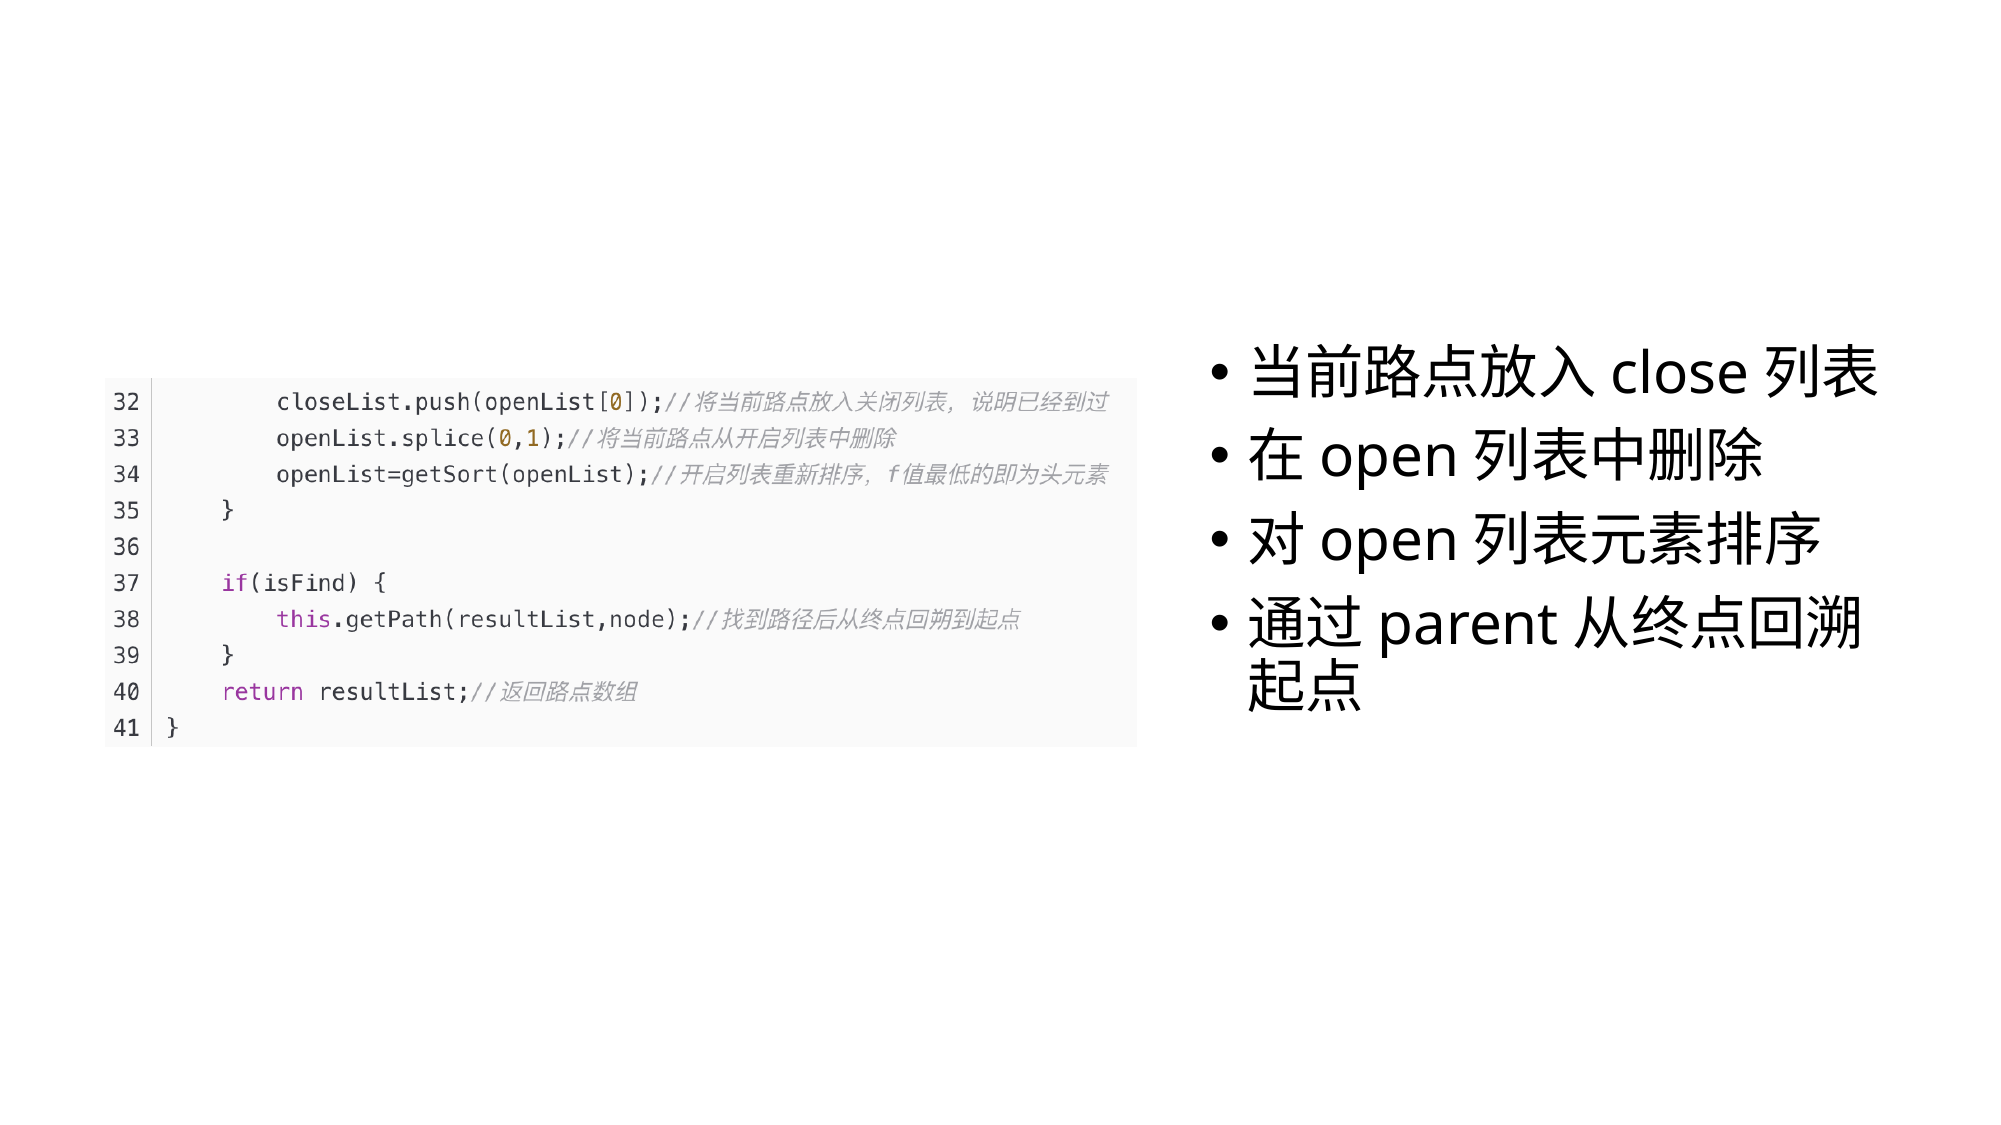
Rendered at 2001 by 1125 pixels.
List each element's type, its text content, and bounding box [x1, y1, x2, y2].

list 当前路点放入close列表 在open列表中删除 对open列表元素排序 通过parent从终点回溯起点 [1194, 335, 1897, 790]
picture [105, 378, 1137, 747]
